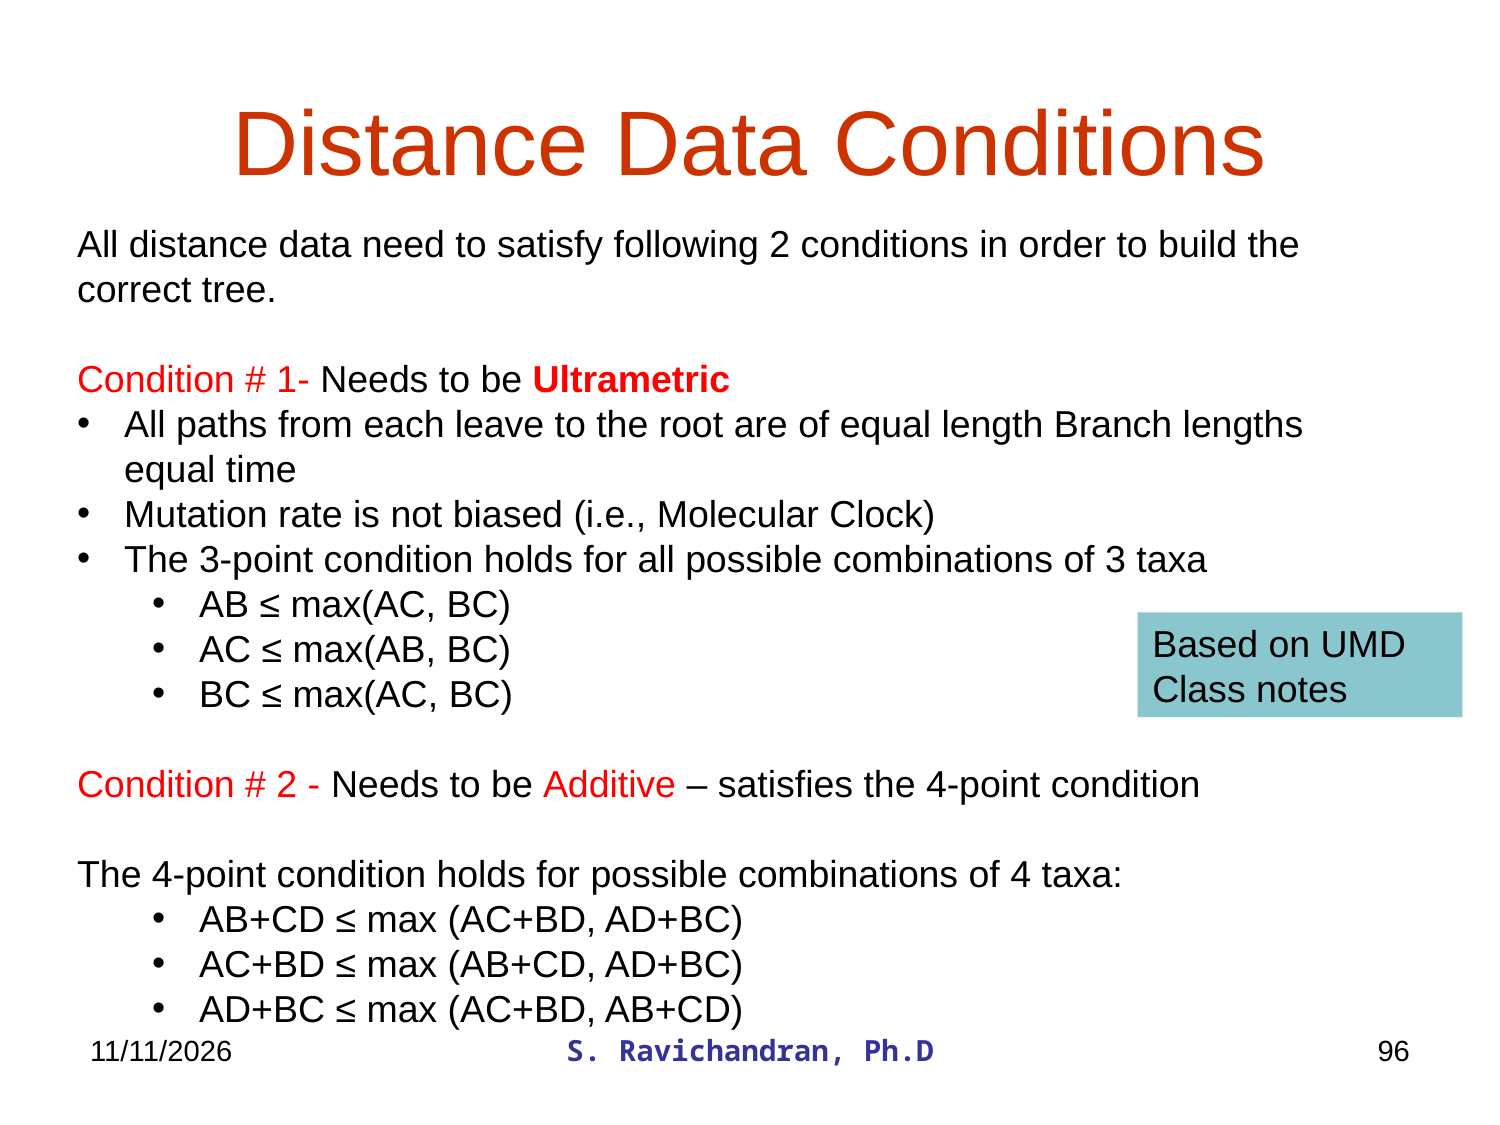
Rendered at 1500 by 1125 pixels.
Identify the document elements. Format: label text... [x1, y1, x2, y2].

footer S. Ravichandran, Ph.D [512, 1038, 988, 1103]
title Distance Data Conditions [75, 45, 1425, 233]
text_box Based on UMD Class notes [1137, 612, 1463, 718]
text_box All distance data need to satisfy following 2 conditions in order to build the correct tree. Condition # 1- Needs to be Ultrametric All paths from each leave to the root are of equal length Branch lengths equal time Mutation rate is not biased (i.e., Molecular Clock) The 3-point condition holds for all possible combinations of 3 taxa AB ≤ max(AC, BC) AC ≤ max(AB, BC) BC ≤ max(AC, BC) Condition # 2 - Needs to be Additive – satisfies the 4-point condition The 4-point condition holds for possible combinations of 4 taxa: AB+CD ≤ max (AC+BD, AD+BC) AC+BD ≤ max (AB+CD, AD+BC) AD+BC ≤ max (AC+BD, AB+CD) [62, 212, 1400, 1038]
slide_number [74, 1038, 426, 1103]
slide_number 96 [1074, 1024, 1426, 1103]
